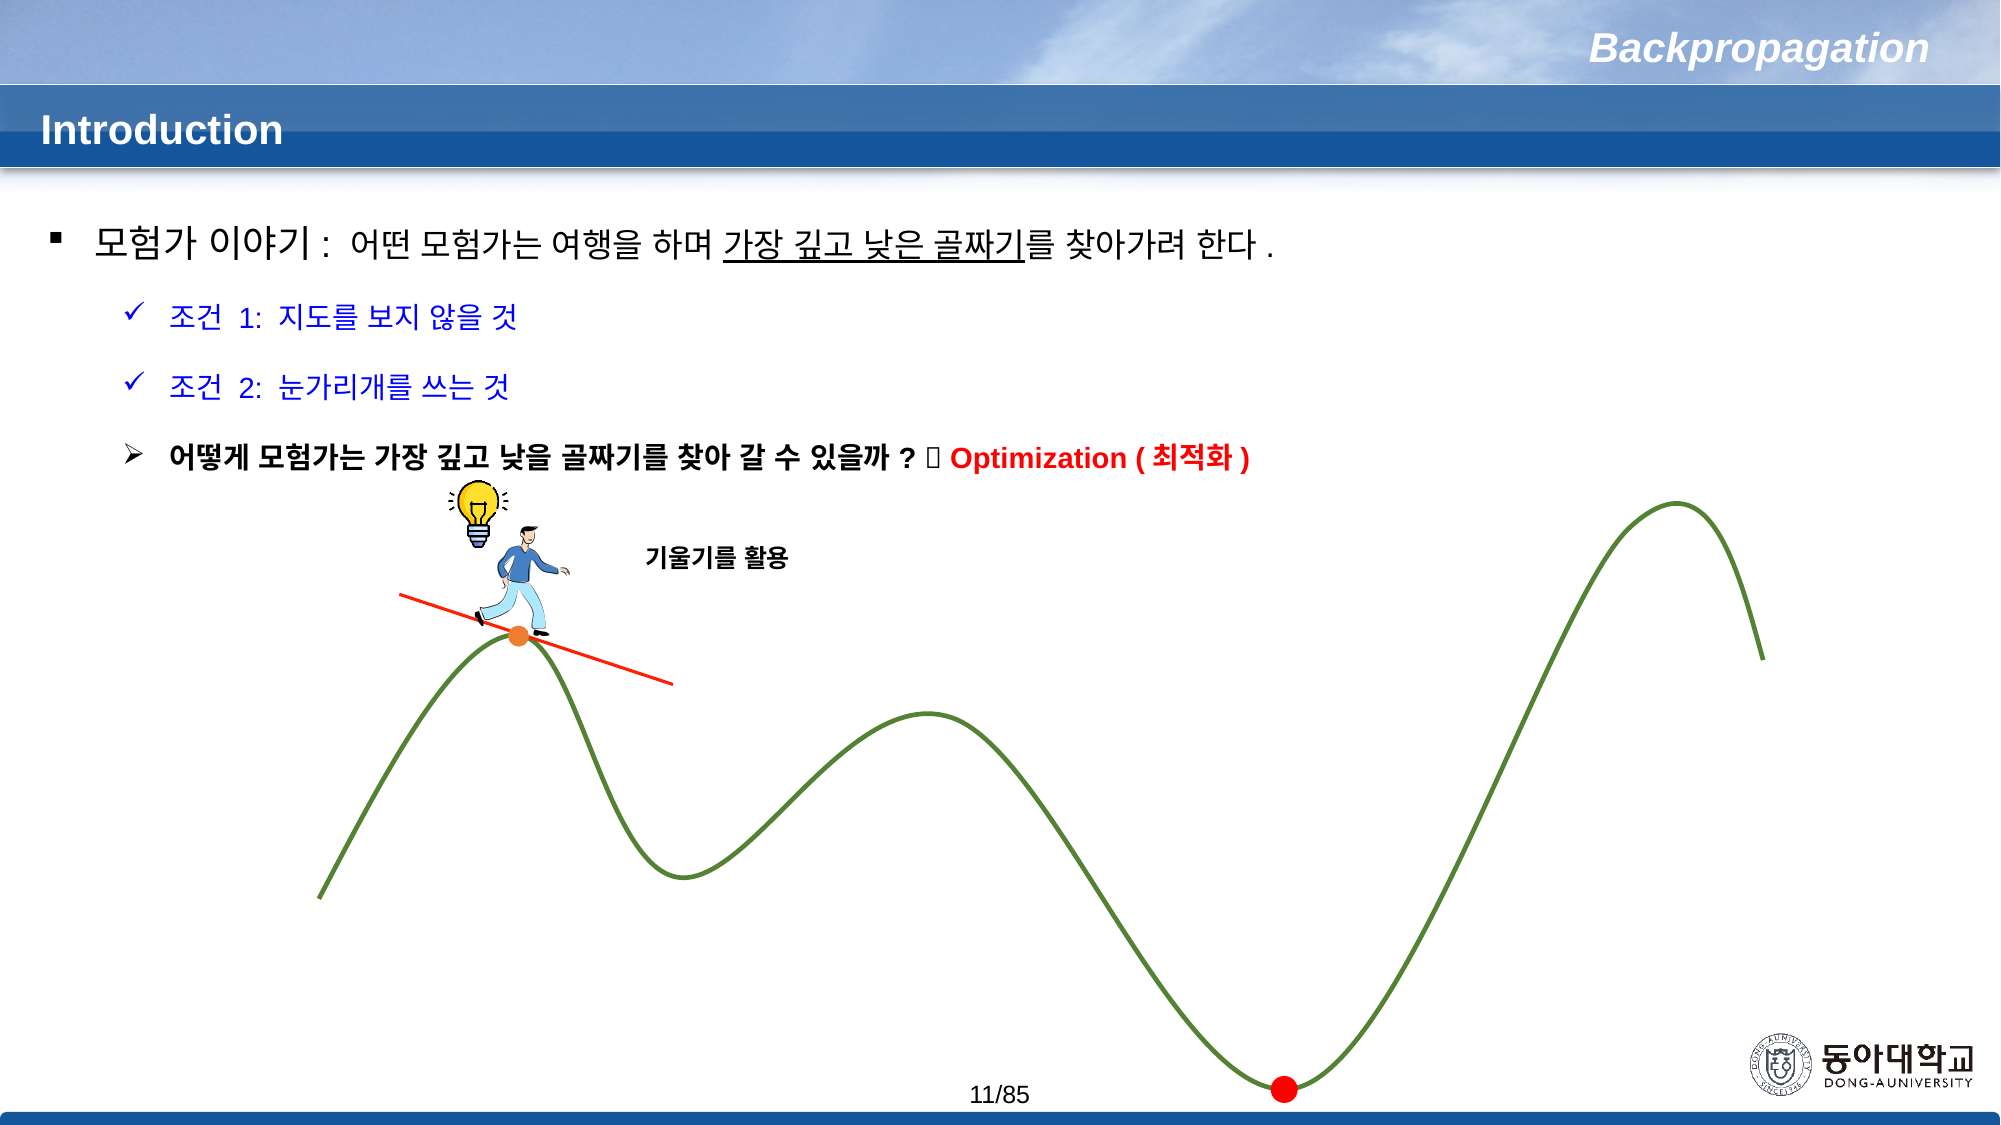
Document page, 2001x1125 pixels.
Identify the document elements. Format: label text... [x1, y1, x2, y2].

text_box [1270, 1075, 1298, 1103]
picture [0, 85, 2000, 167]
text_box 모험가 이야기: 어떤 모험가는 여행을 하며 가장 깊고 낮은 골짜기를 찾아가려 한다. 조건 1: 지도를 보지 않을 것 조건 2: 눈가리개를 쓰는 것 어떻게 모험가는 가장 깊고 낮을 골짜기를 찾아 갈 수 있을까?  Optimization (최적화) [32, 167, 1789, 483]
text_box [399, 594, 673, 685]
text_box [0, 0, 2000, 84]
picture [1742, 1024, 1983, 1110]
text_box [474, 526, 571, 594]
text_box Backpropagation [0, 13, 1945, 79]
text_box 기울기를 활용 [630, 535, 823, 581]
text_box Introduction [25, 95, 300, 161]
picture [444, 480, 512, 548]
text_box [317, 502, 1765, 1089]
